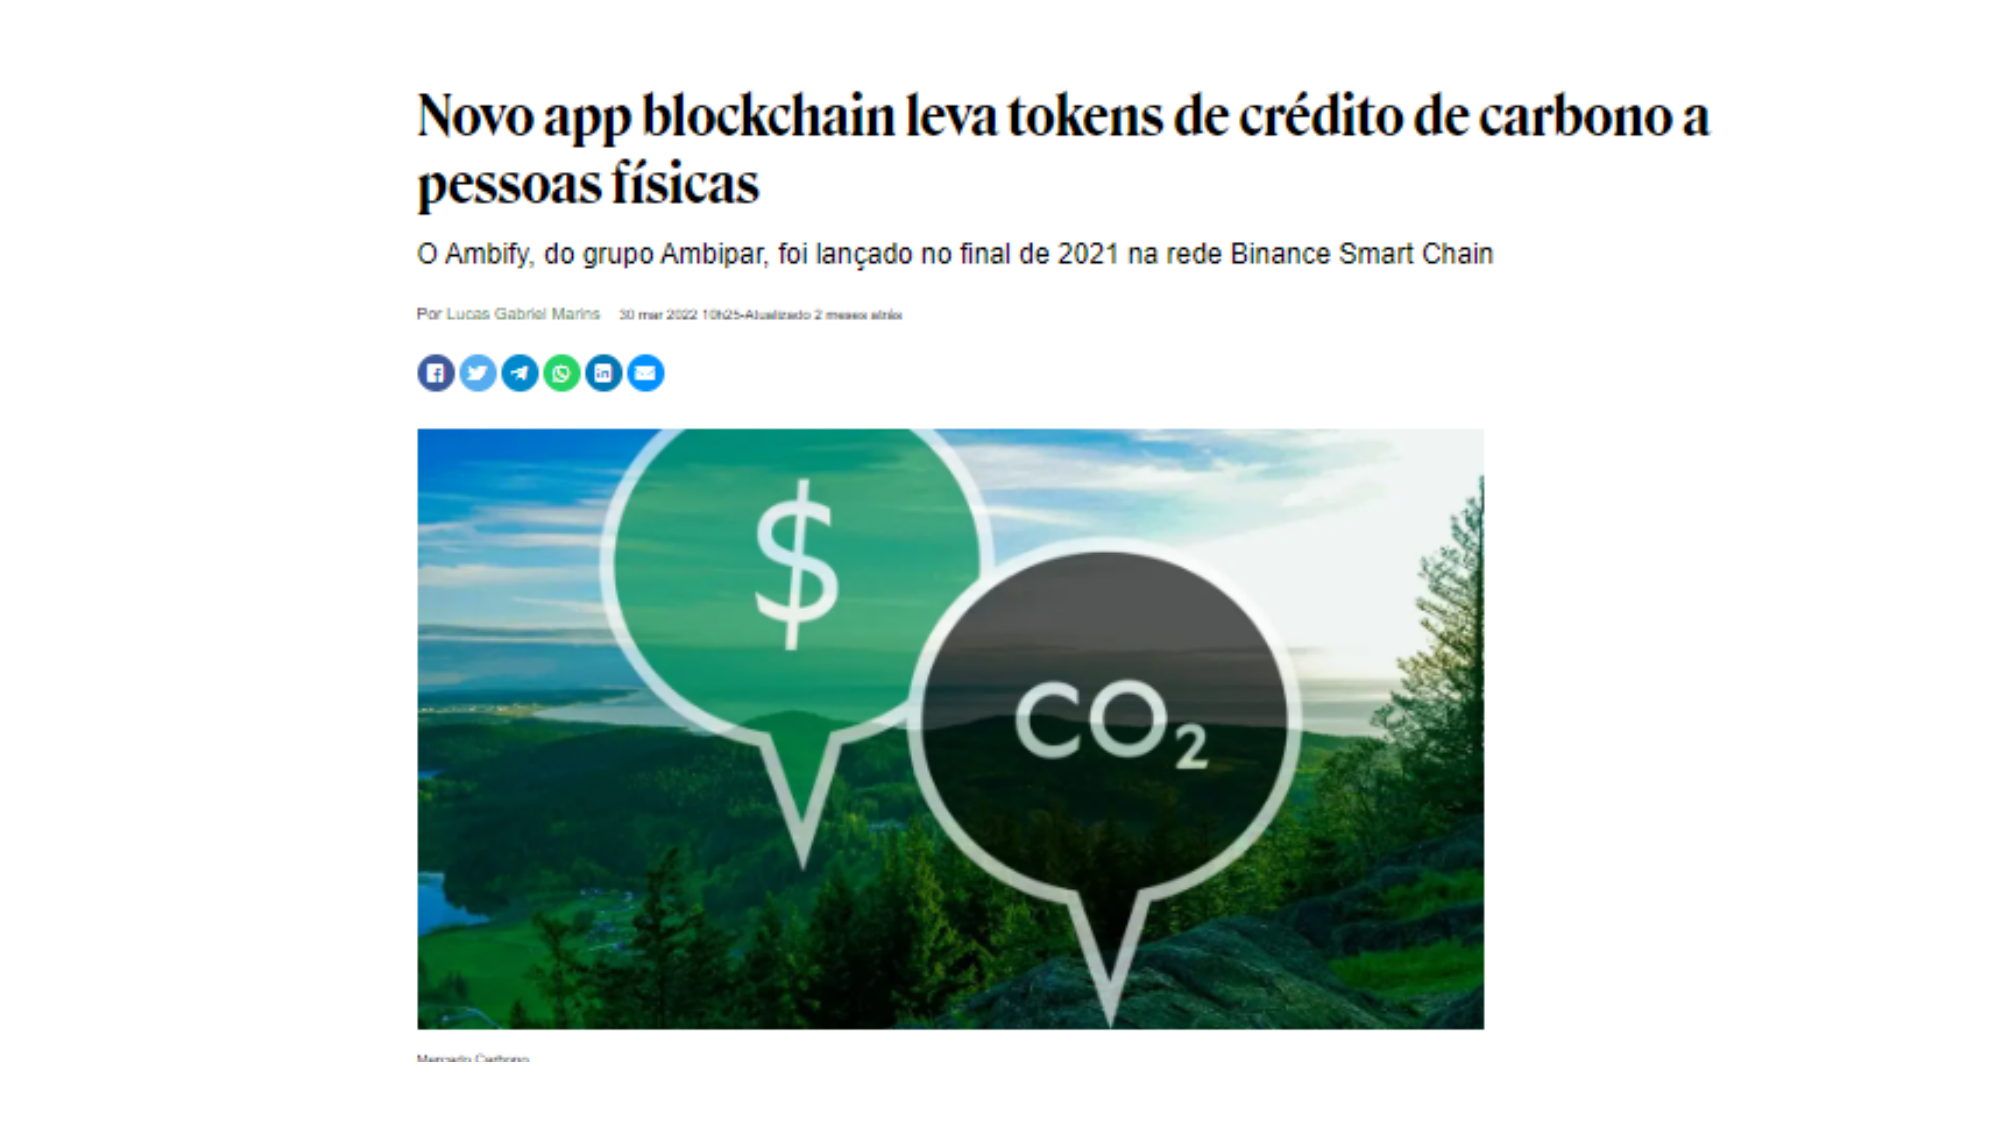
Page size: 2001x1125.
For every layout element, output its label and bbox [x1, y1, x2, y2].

picture [237, 63, 1830, 1062]
